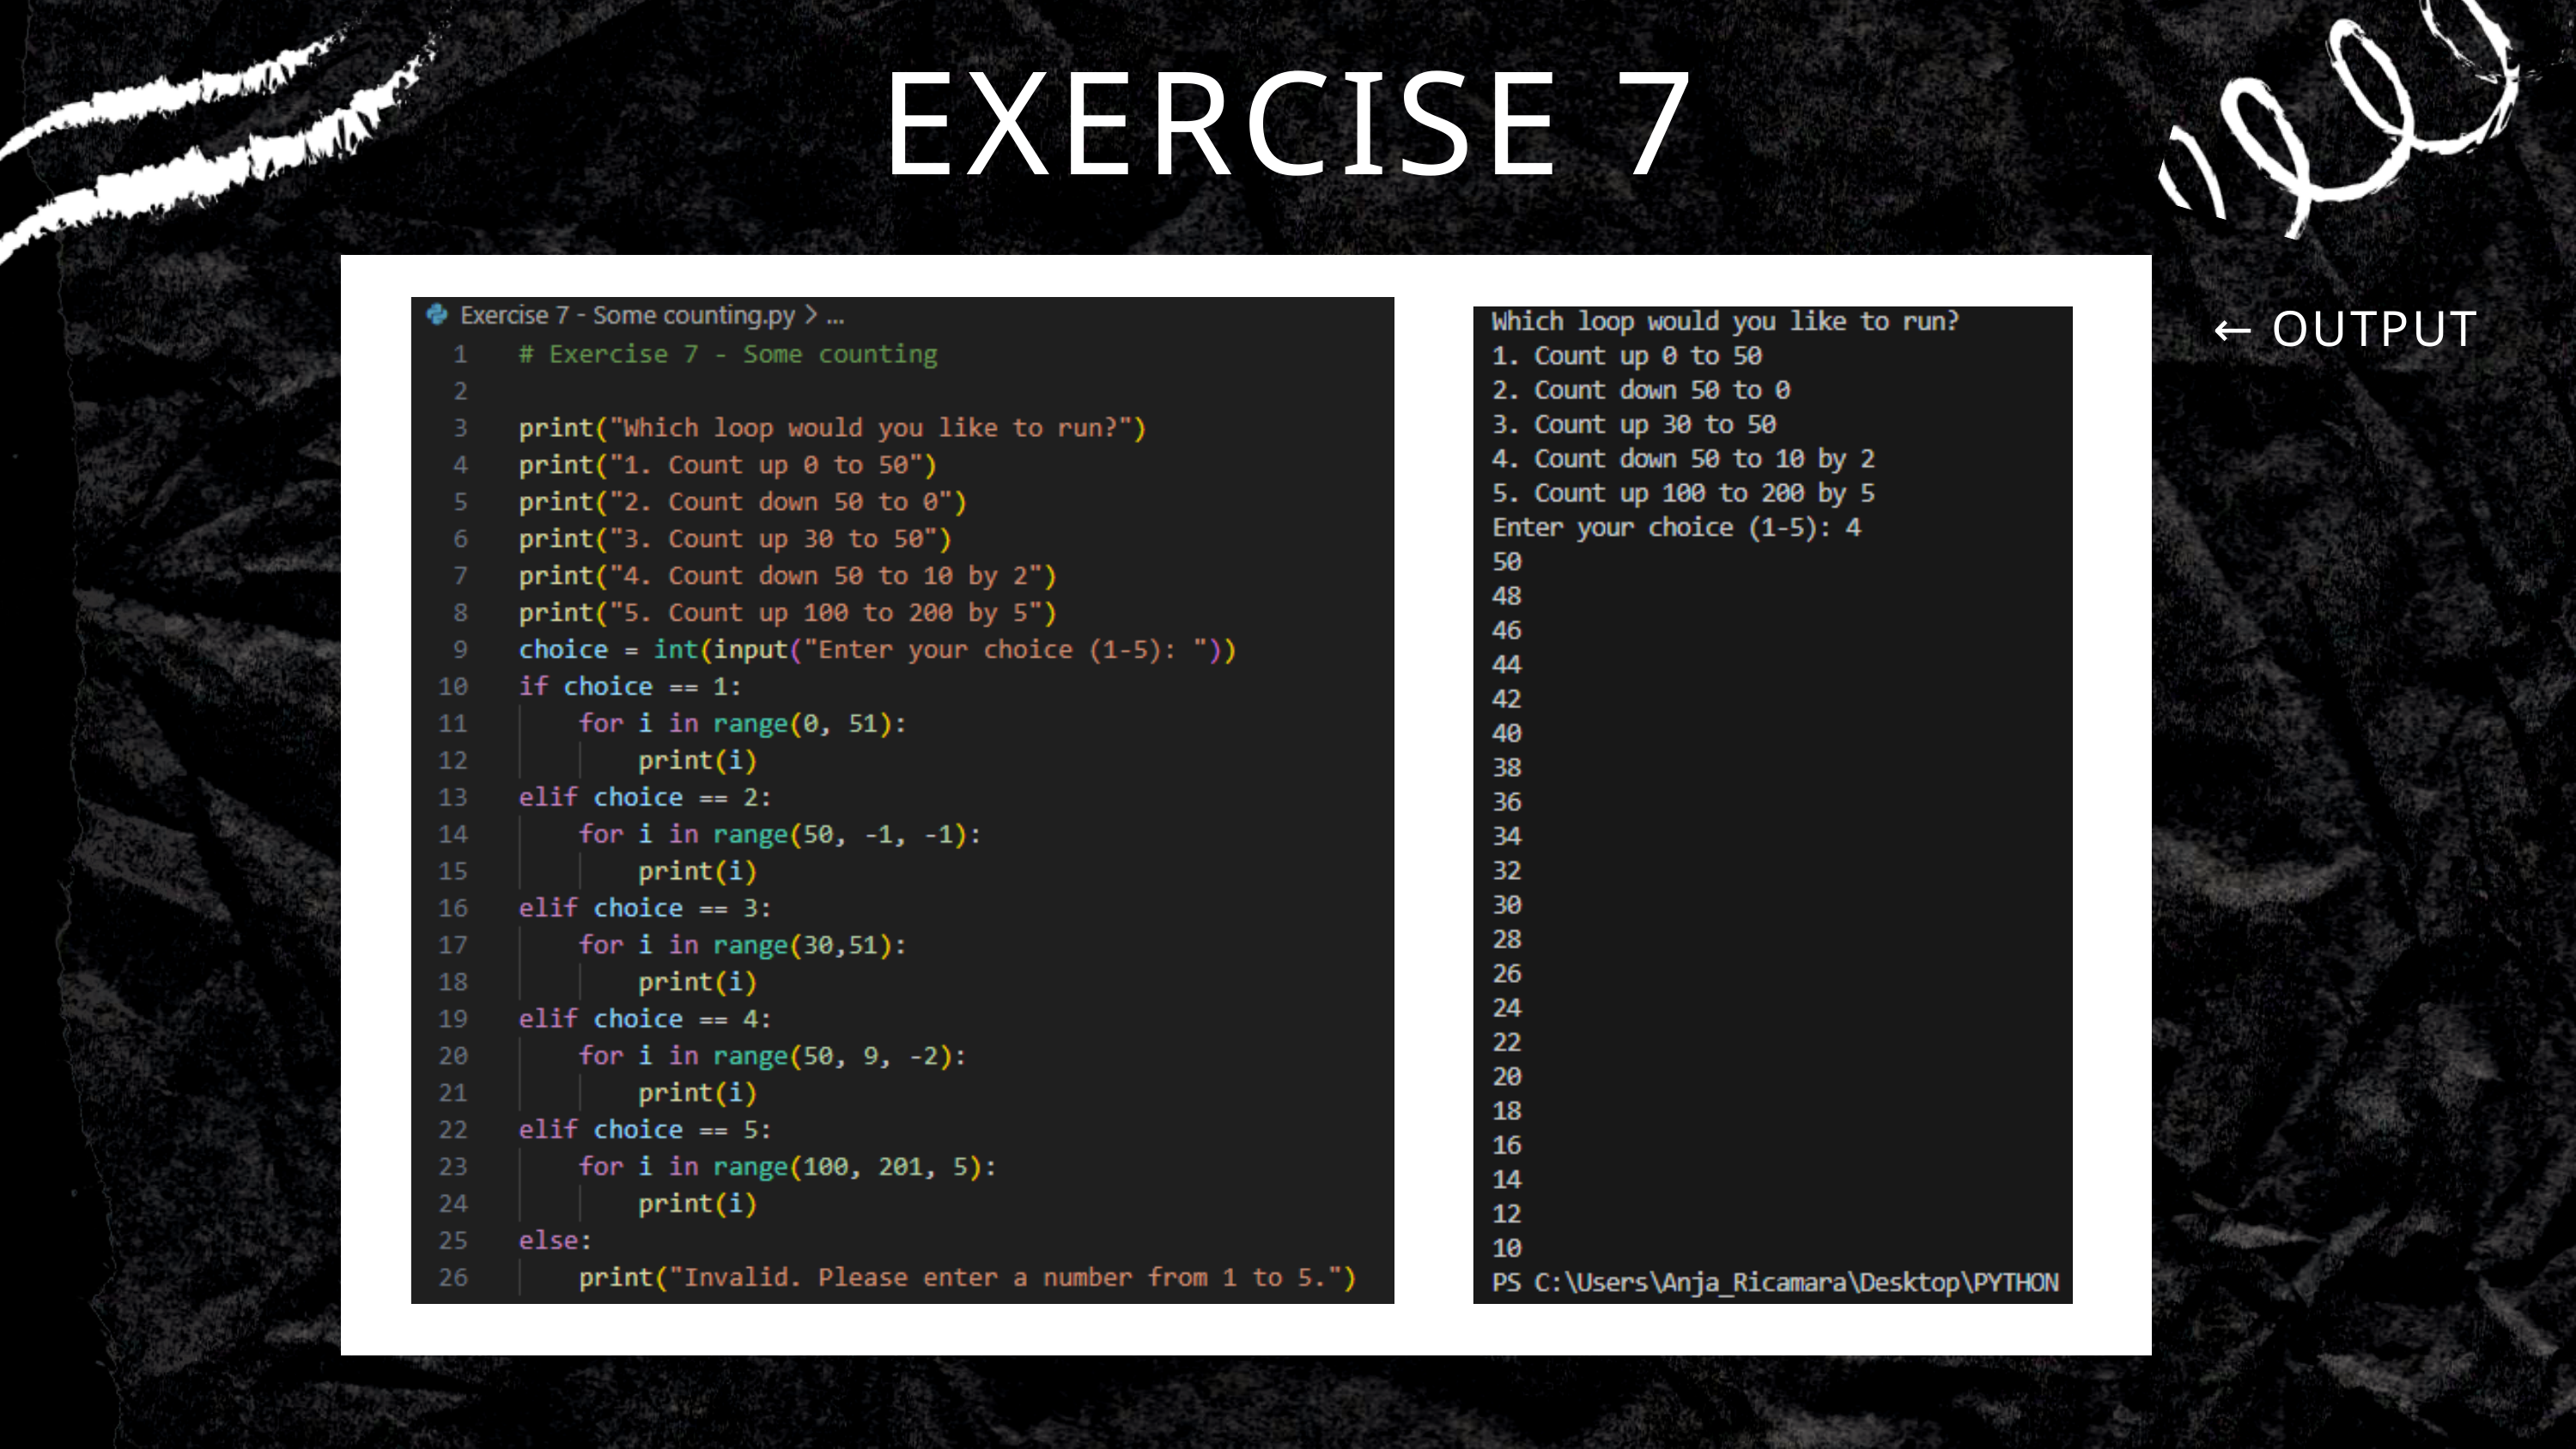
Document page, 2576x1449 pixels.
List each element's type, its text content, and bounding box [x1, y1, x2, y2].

text_box [0, 0, 2576, 1449]
text_box ← OUTPUT [2191, 303, 2500, 356]
text_box EXERCISE 7 [618, 48, 1958, 203]
text_box [0, 0, 465, 319]
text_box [341, 255, 2153, 1356]
text_box [2152, 0, 2576, 298]
